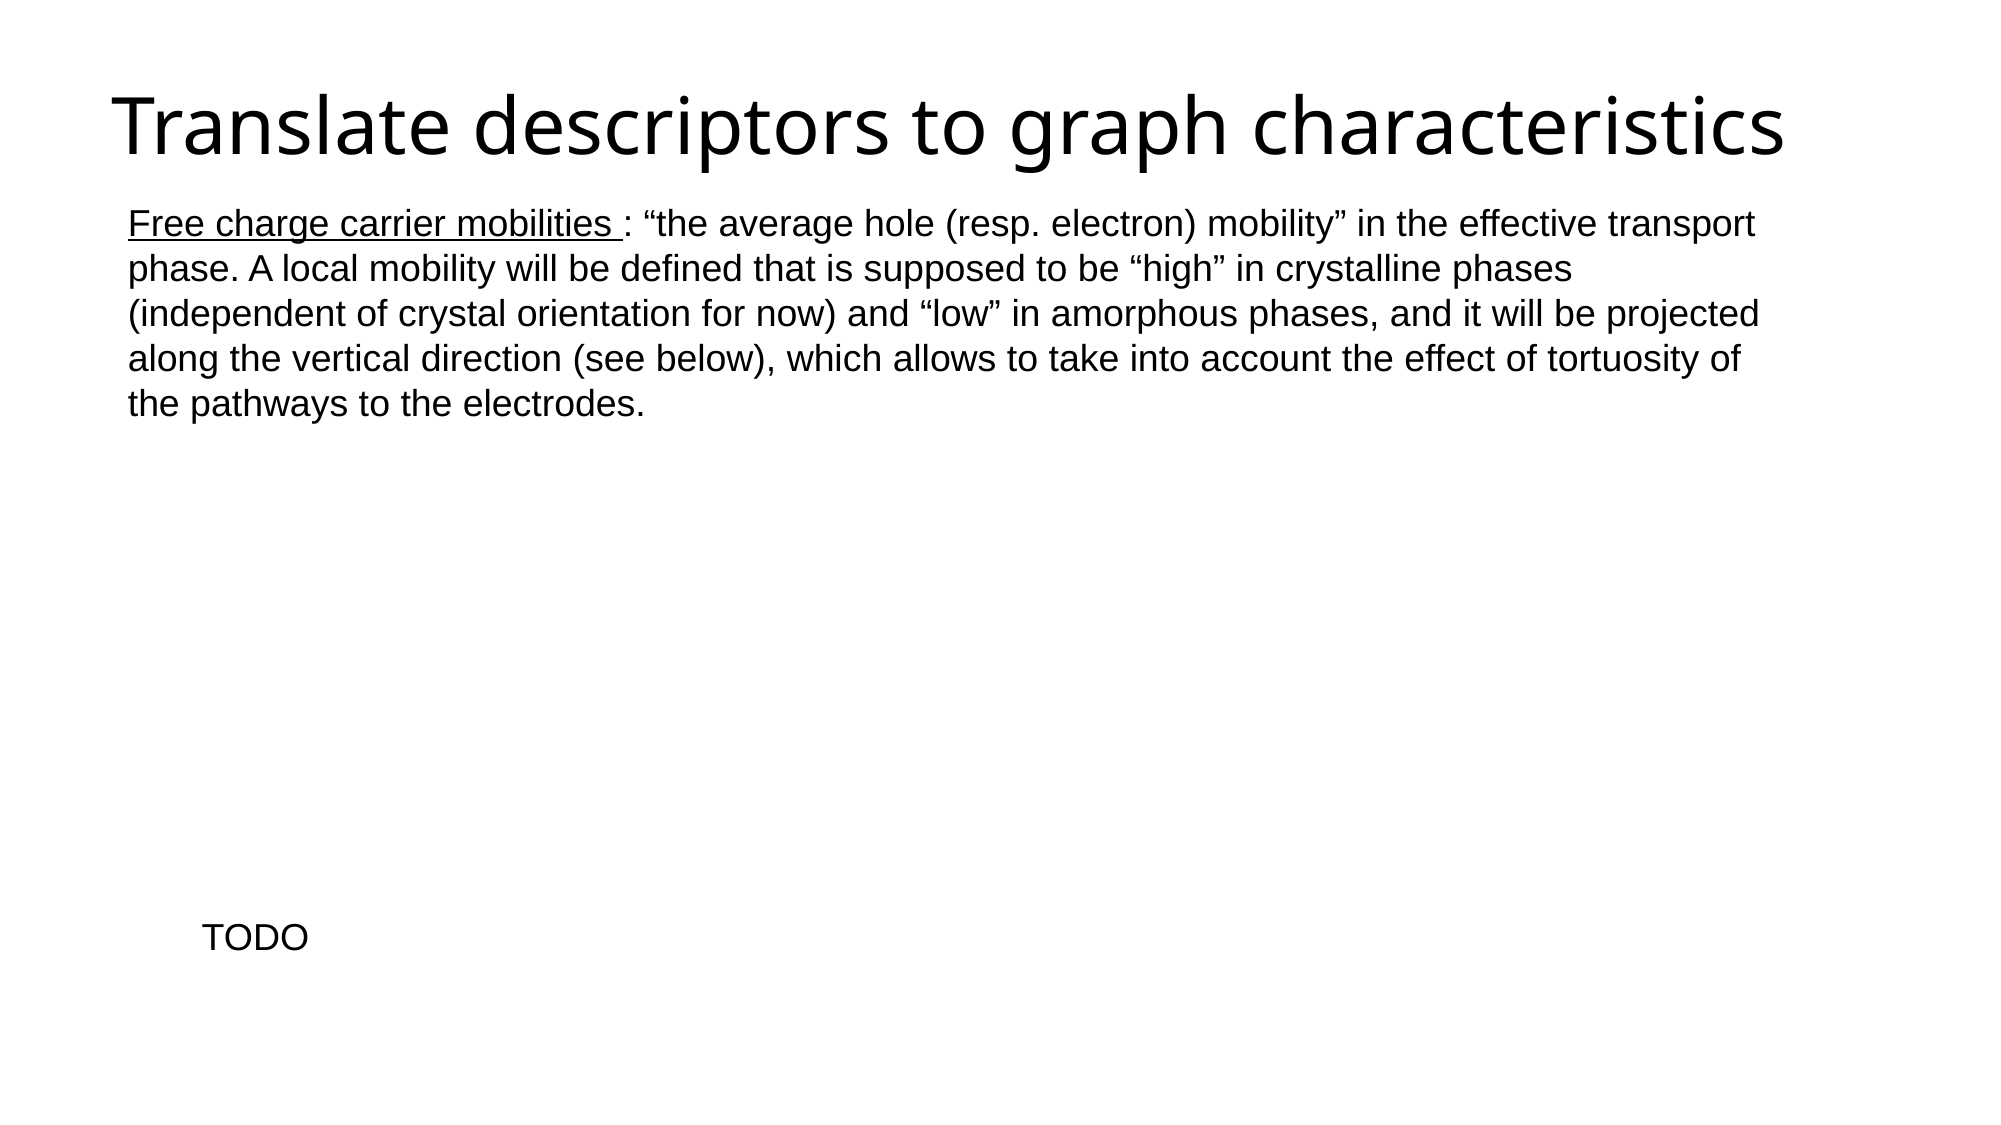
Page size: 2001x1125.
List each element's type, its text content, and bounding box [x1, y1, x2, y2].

text_box TODO [186, 905, 325, 965]
text_box Translate descriptors to graph characteristics [96, 20, 1822, 238]
